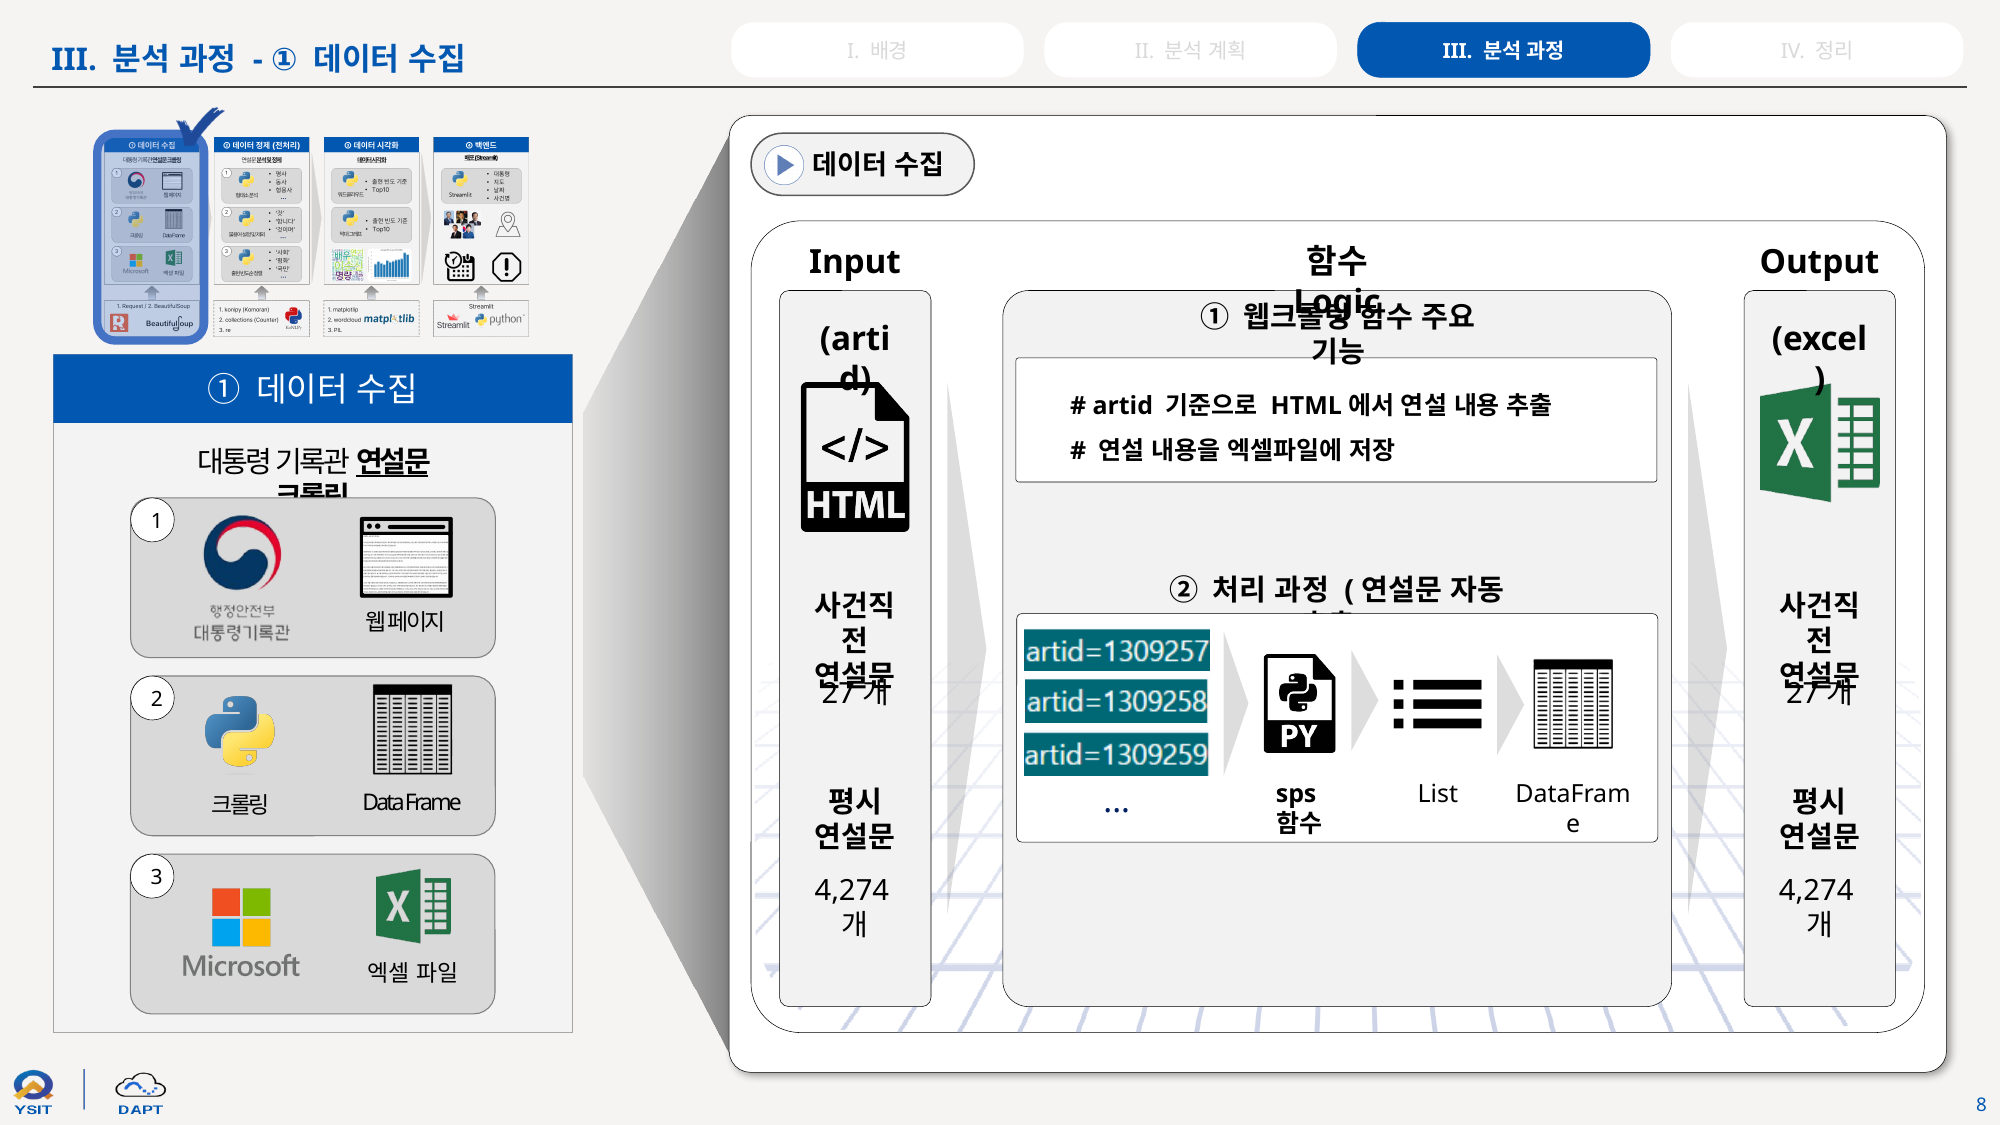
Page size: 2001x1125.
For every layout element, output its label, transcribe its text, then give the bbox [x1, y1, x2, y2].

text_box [130, 436, 496, 1014]
text_box [53, 423, 573, 1033]
text_box 데이터 수집 [798, 140, 965, 188]
picture [798, 382, 911, 532]
text_box ② 처리 과정 (연설문 자동 추출) [1125, 563, 1550, 605]
text_box 함수 Logic [1243, 232, 1432, 290]
text_box ① 웹크롤링 함수 주요 기능 [1170, 290, 1507, 376]
text_box [751, 220, 1925, 1002]
text_box ① 데이터 수집 [118, 360, 508, 416]
text_box [1744, 290, 1896, 605]
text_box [1024, 628, 1650, 827]
text_box III. 분석 과정 - ① 데이터 수집 [36, 25, 568, 92]
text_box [1752, 776, 1887, 915]
text_box Input [794, 232, 917, 288]
text_box I. 배경 [731, 22, 1024, 78]
picture [0, 1069, 180, 1125]
text_box [750, 132, 976, 197]
text_box [1015, 357, 1657, 483]
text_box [788, 776, 923, 915]
text_box [729, 115, 1947, 1073]
picture [754, 605, 1921, 1033]
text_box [788, 580, 923, 718]
text_box # artid 기준으로 HTML에서 연설 내용 추출 # 연설 내용을 엑셀파일에 저장 [1055, 366, 1618, 472]
text_box III. 분석 과정 [1357, 22, 1651, 78]
text_box II. 분석 계획 [1044, 22, 1337, 78]
text_box IV. 정리 [1670, 22, 1964, 78]
text_box [1688, 382, 1721, 605]
text_box Output [1744, 232, 1895, 288]
text_box (excel) [1753, 309, 1886, 405]
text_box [1752, 580, 1887, 718]
picture [764, 145, 804, 185]
picture [1760, 382, 1880, 503]
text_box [97, 99, 529, 341]
text_box [583, 135, 728, 1051]
text_box [779, 290, 932, 605]
text_box [1002, 290, 1672, 605]
text_box (artid) [795, 309, 916, 405]
text_box [53, 354, 573, 423]
text_box [947, 382, 981, 605]
